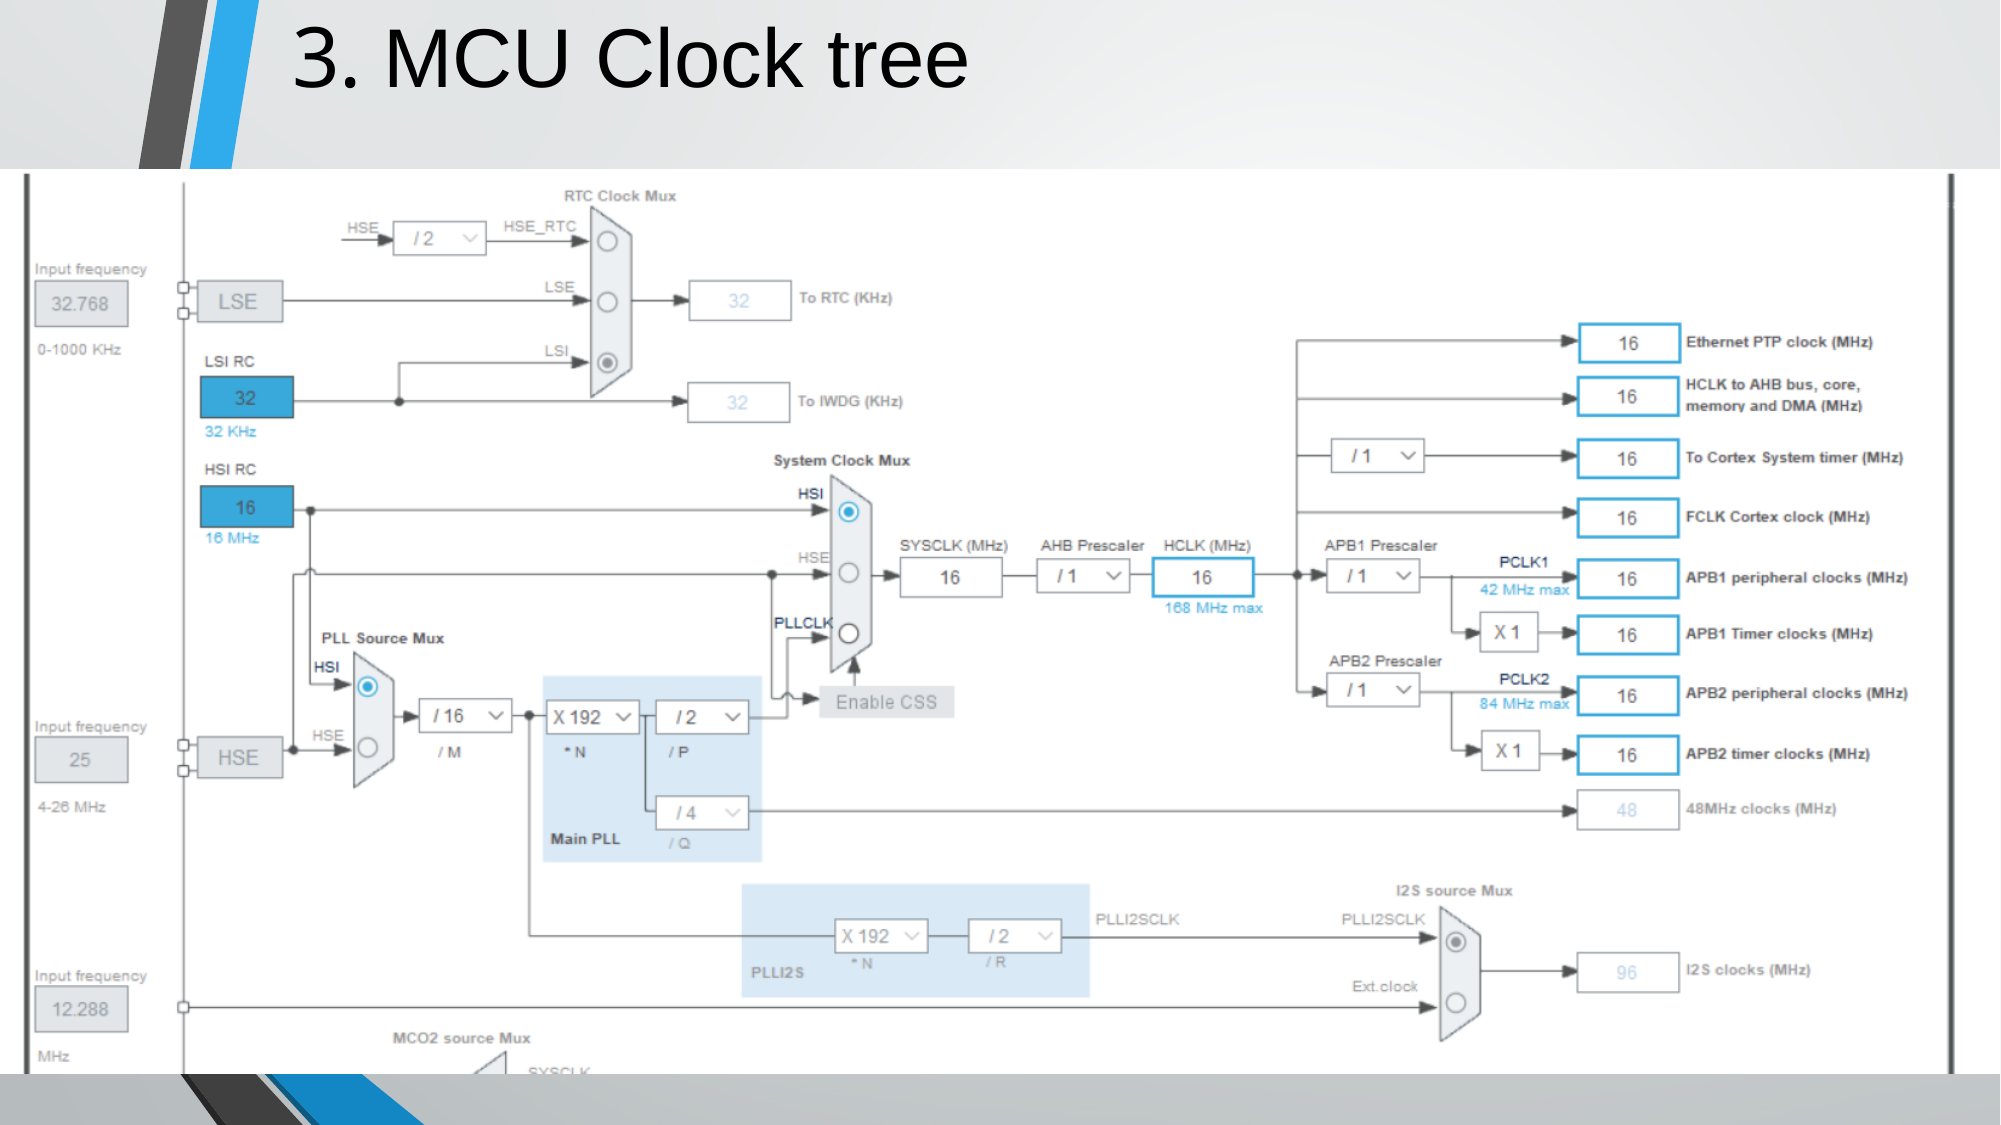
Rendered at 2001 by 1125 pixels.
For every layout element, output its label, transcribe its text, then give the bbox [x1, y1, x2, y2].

picture [0, 169, 2000, 1074]
title 3. MCU Clock tree [277, 0, 1978, 131]
